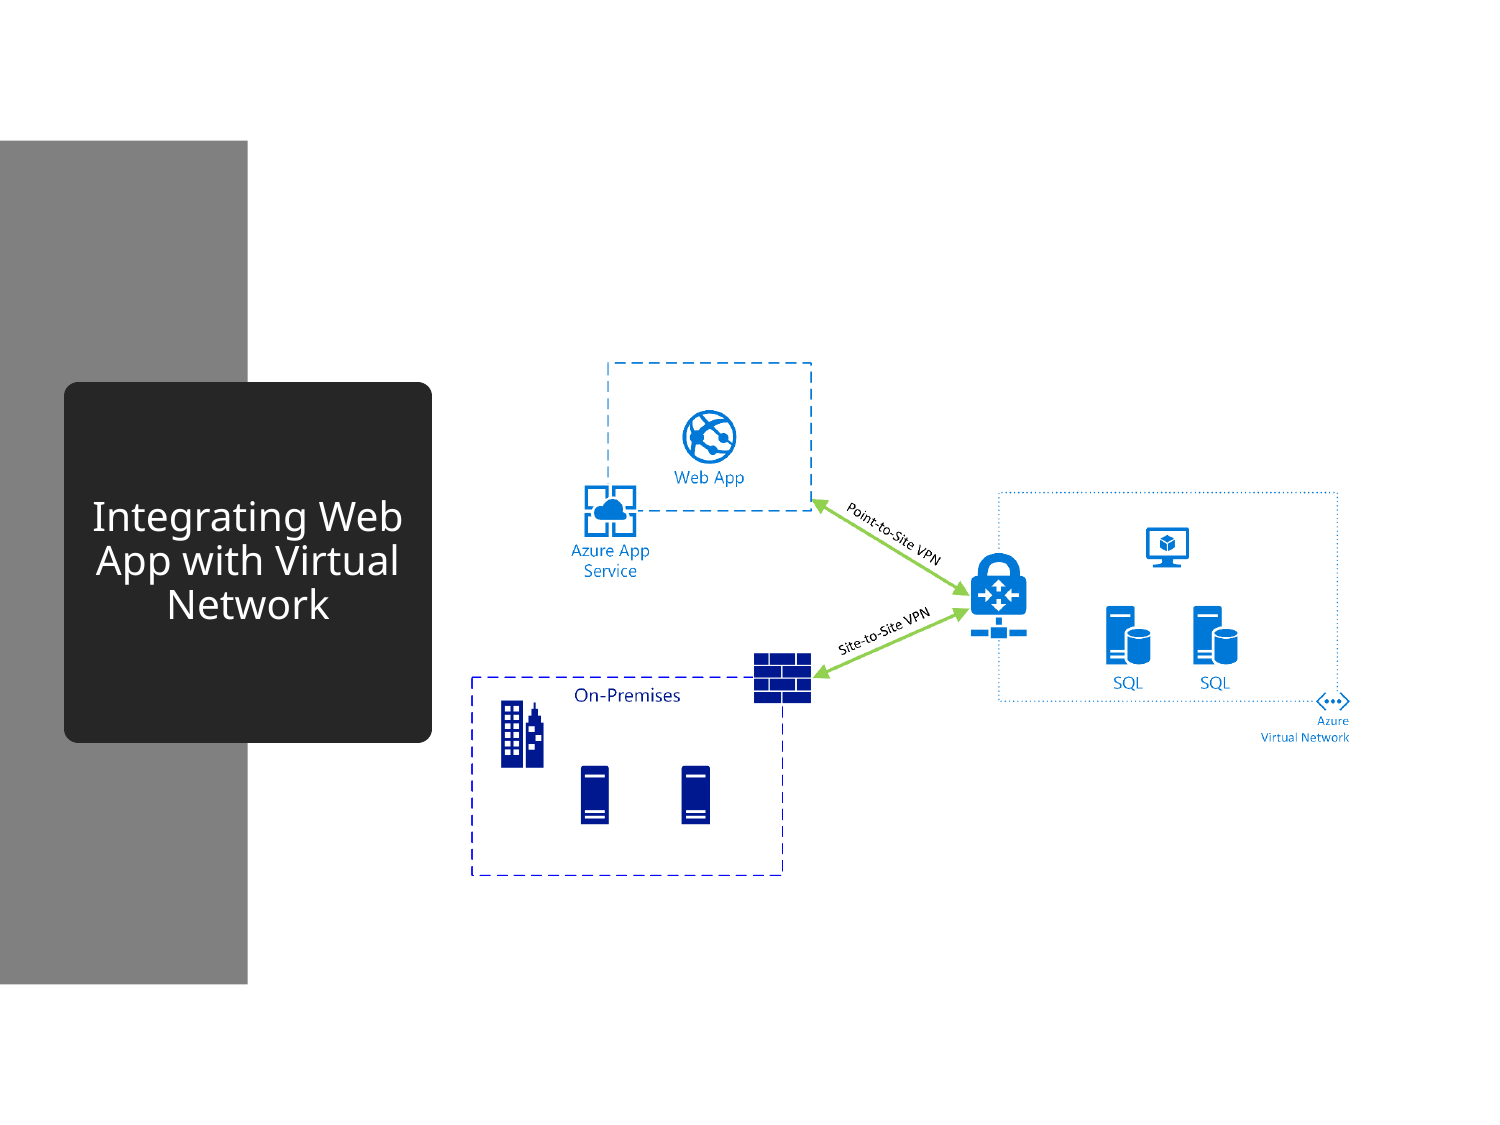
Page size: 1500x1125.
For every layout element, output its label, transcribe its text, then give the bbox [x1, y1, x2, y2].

text_box [0, 140, 249, 985]
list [471, 362, 1356, 876]
title Integrating Web App with Virtual Network [78, 395, 418, 730]
